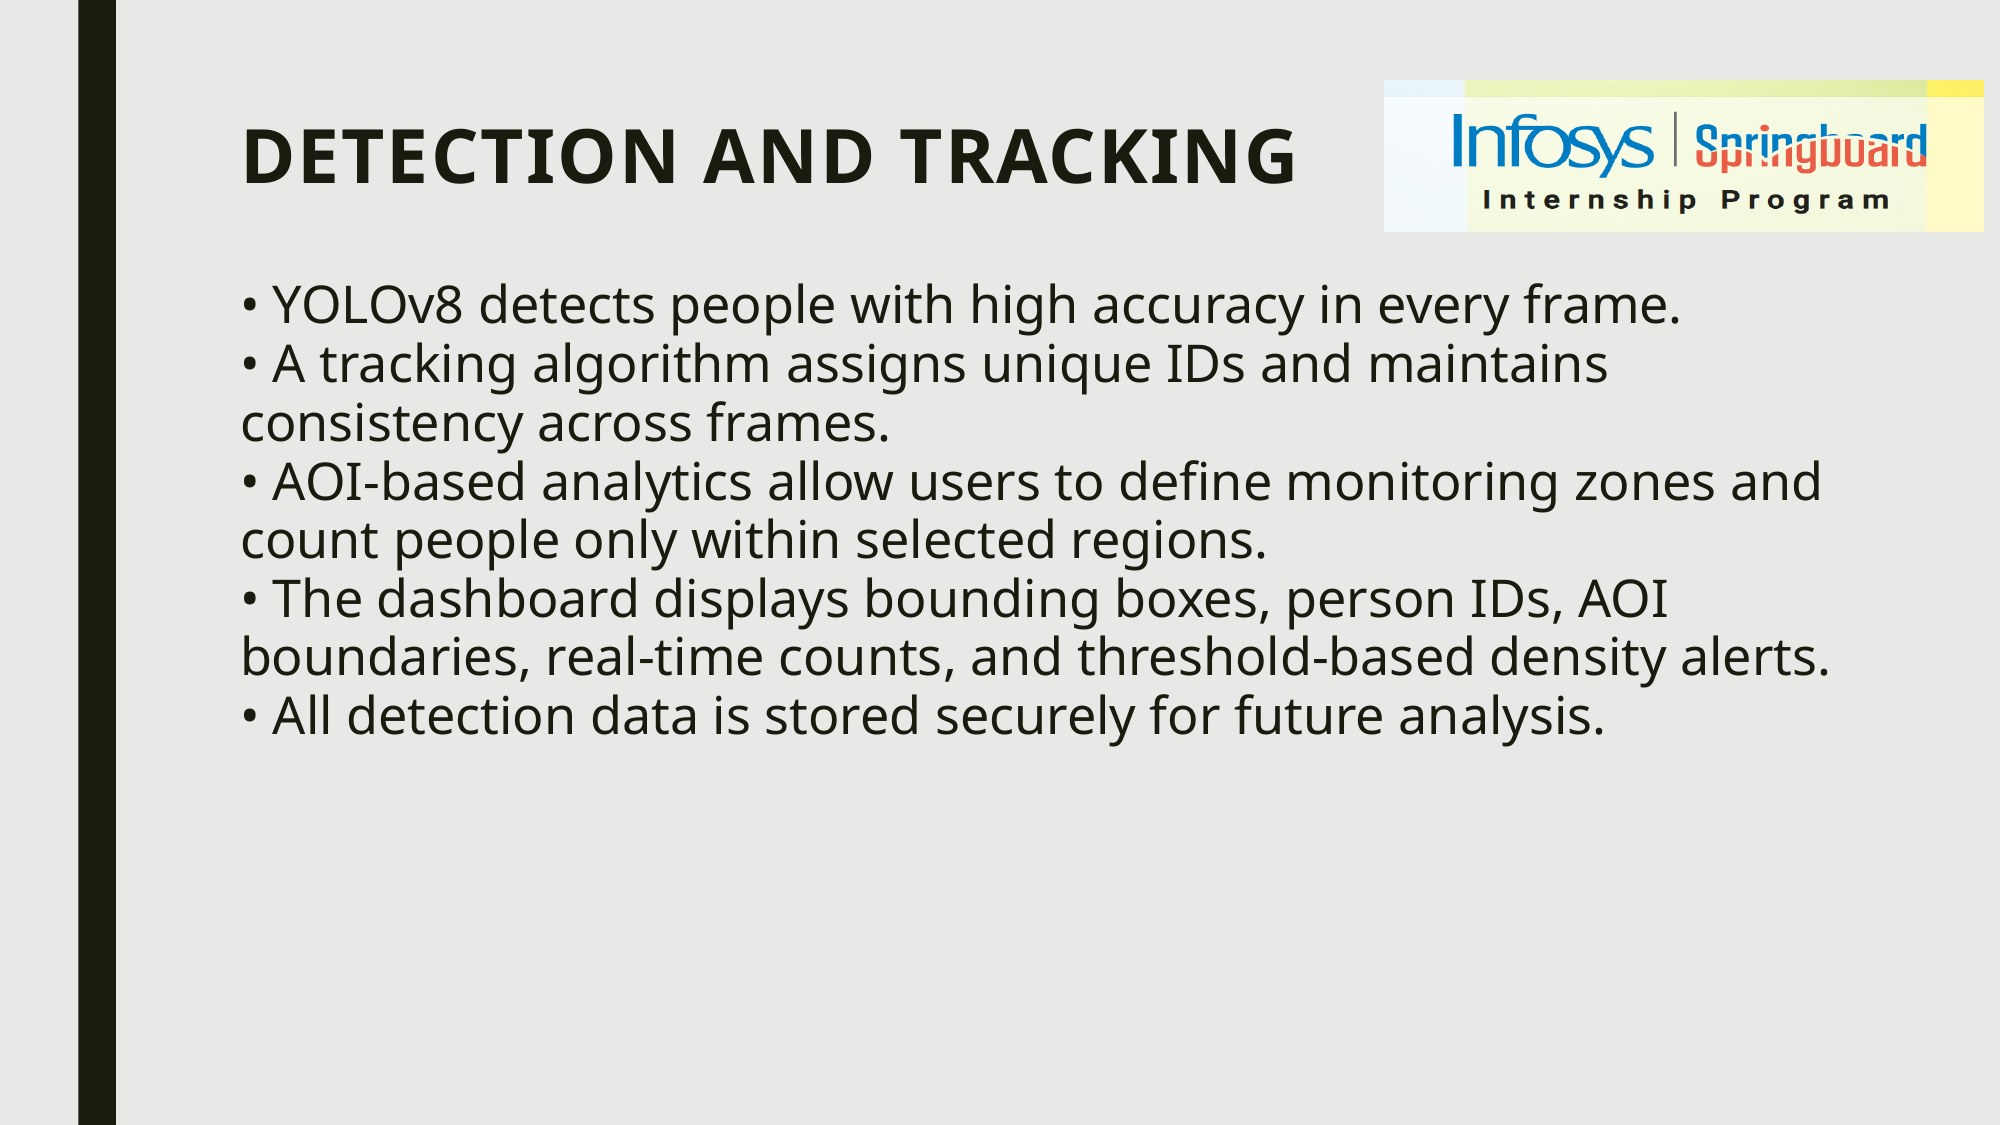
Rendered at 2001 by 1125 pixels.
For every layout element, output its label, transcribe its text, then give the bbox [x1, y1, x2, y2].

list • YOLOv8 detects people with high accuracy in every frame. • A tracking algorithm assigns unique IDs and maintains consistency across frames. • AOI-based analytics allow users to define monitoring zones and count people only within selected regions. • The dashboard displays bounding boxes, person IDs, AOI boundaries, real-time counts, and threshold-based density alerts. • All detection data is stored securely for future analysis. [225, 269, 1890, 1032]
title Detection and tracking [225, 112, 1772, 254]
picture [1384, 80, 1984, 232]
